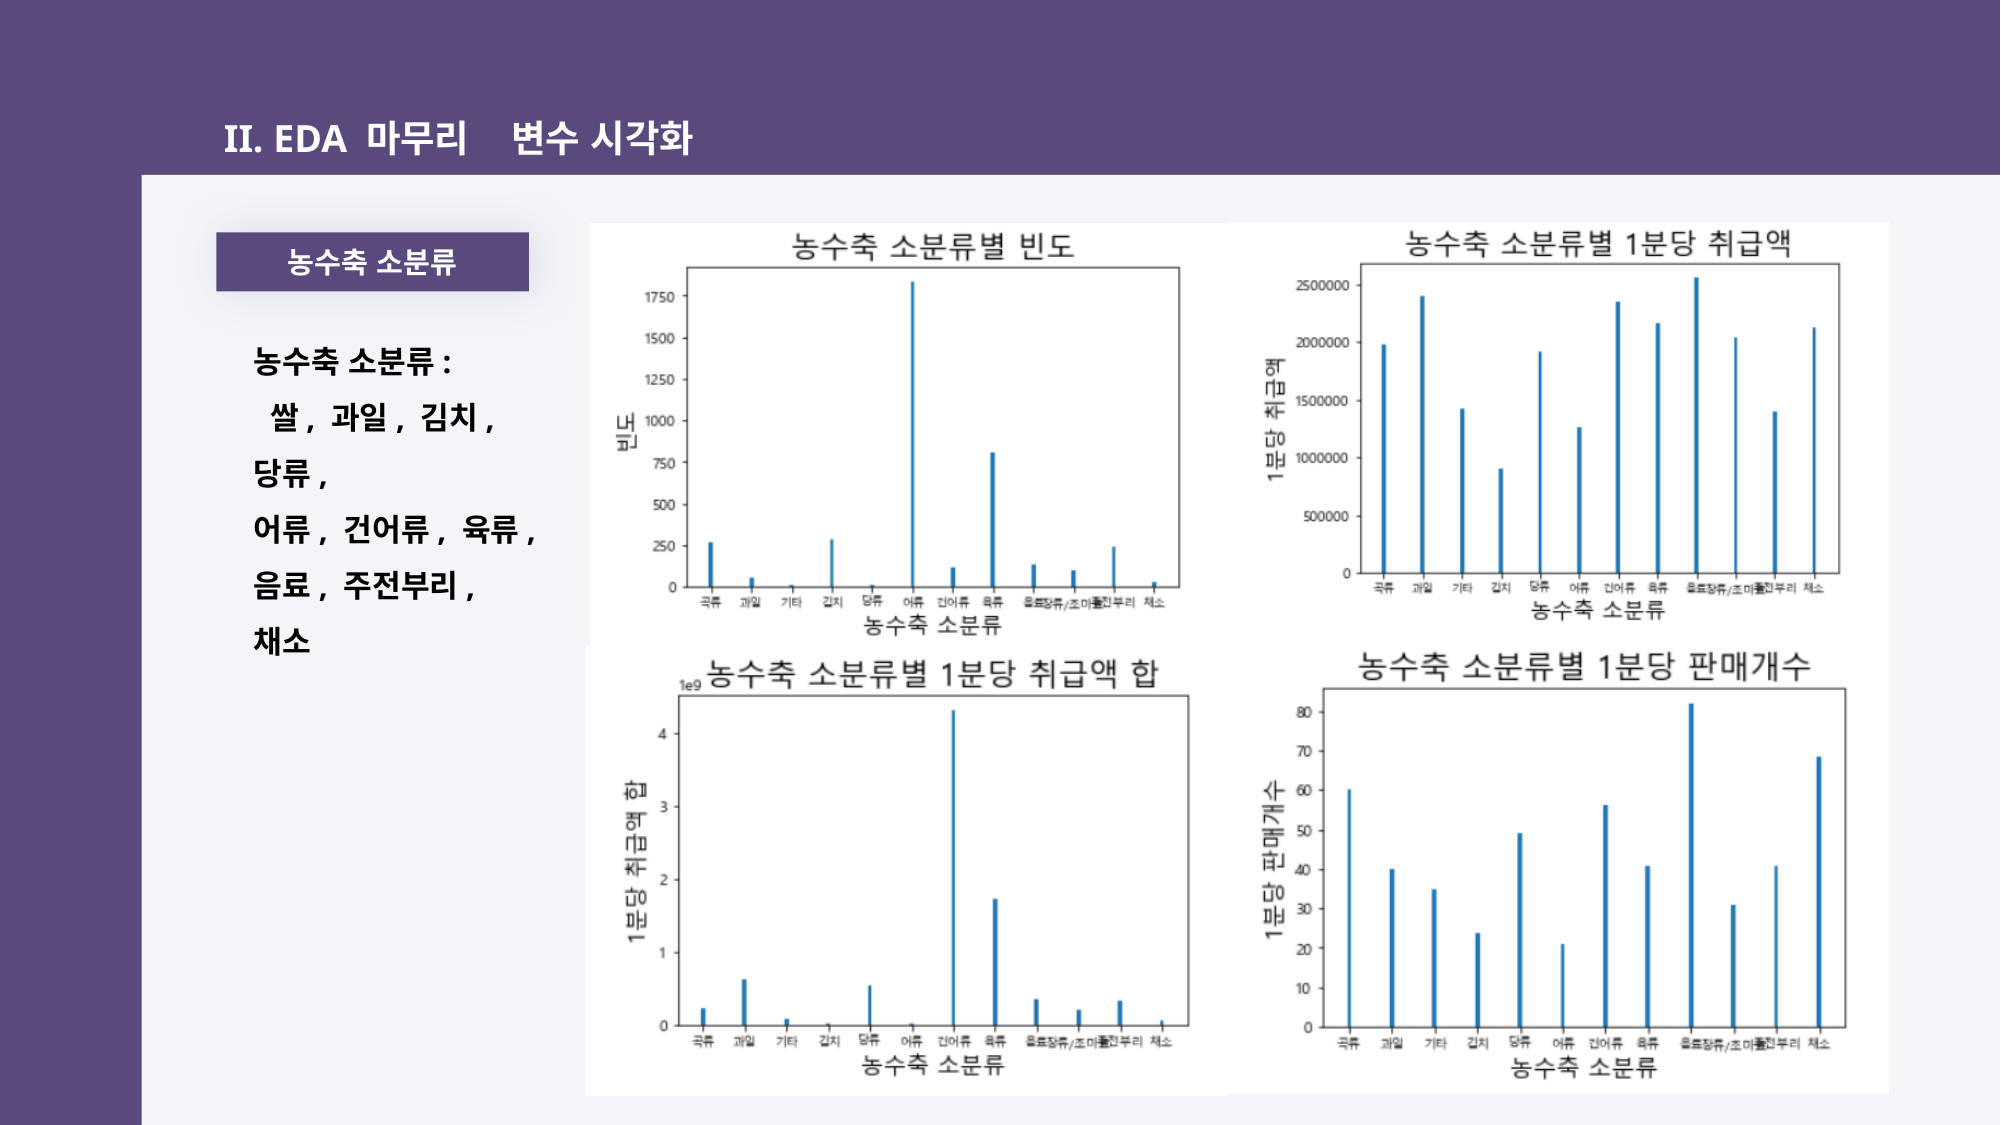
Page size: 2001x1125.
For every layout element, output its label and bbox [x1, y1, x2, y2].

text_box [141, 72, 2000, 1125]
picture [585, 222, 1889, 1096]
